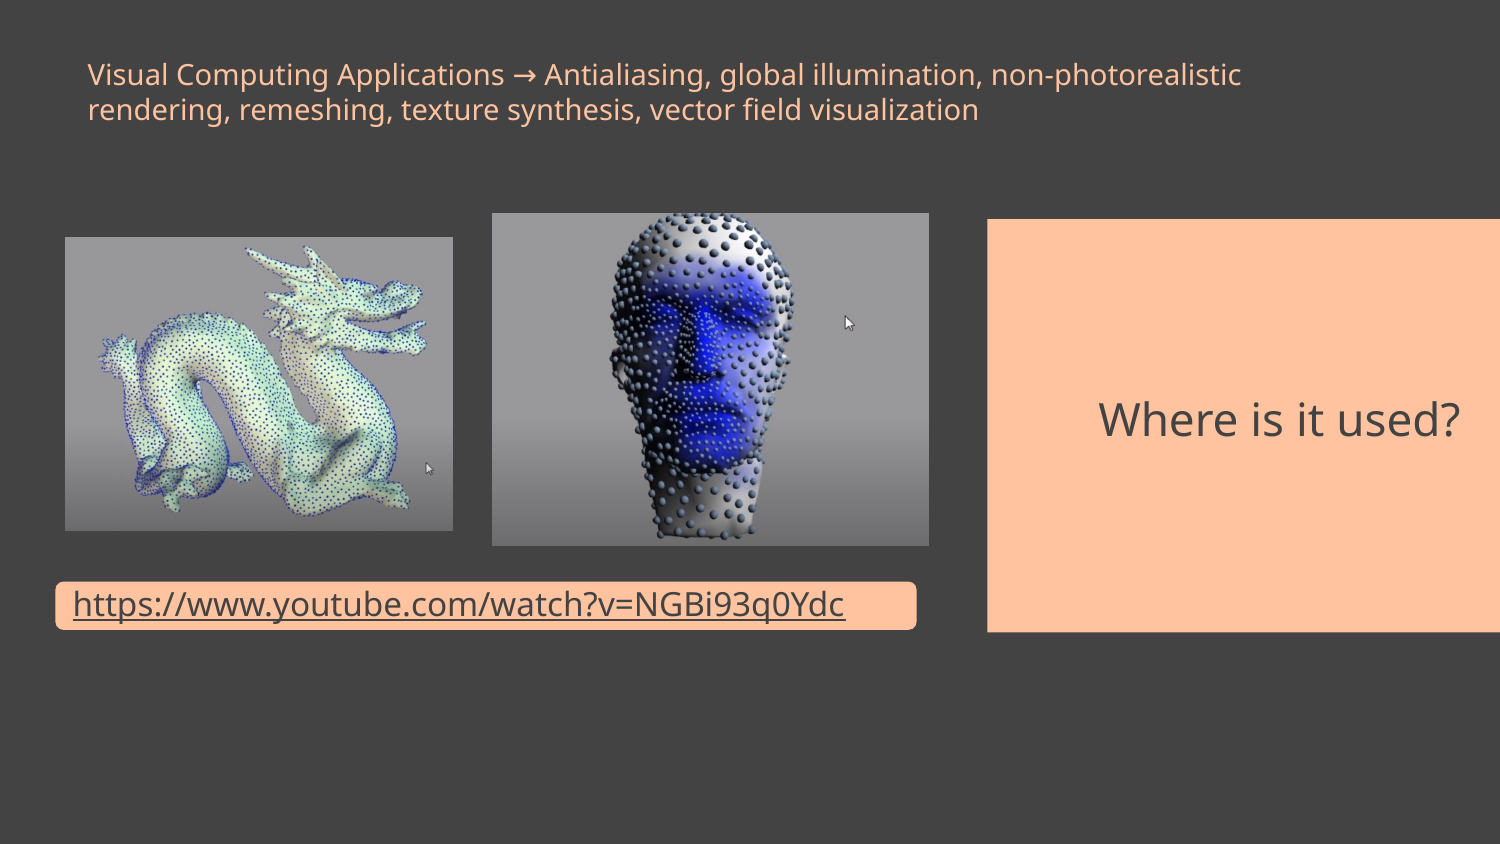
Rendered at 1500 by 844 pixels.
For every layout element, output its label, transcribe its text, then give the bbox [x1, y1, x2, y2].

picture [65, 236, 454, 531]
picture [491, 213, 929, 546]
text_box Visual Computing Applications → Antialiasing, global illumination, non-photorealistic rendering, remeshing, texture synthesis, vector field visualization [72, 41, 1401, 113]
text_box https://www.youtube.com/watch?v=NGBi93q0Ydc [55, 581, 917, 630]
title Where is it used? [1098, 397, 1462, 446]
